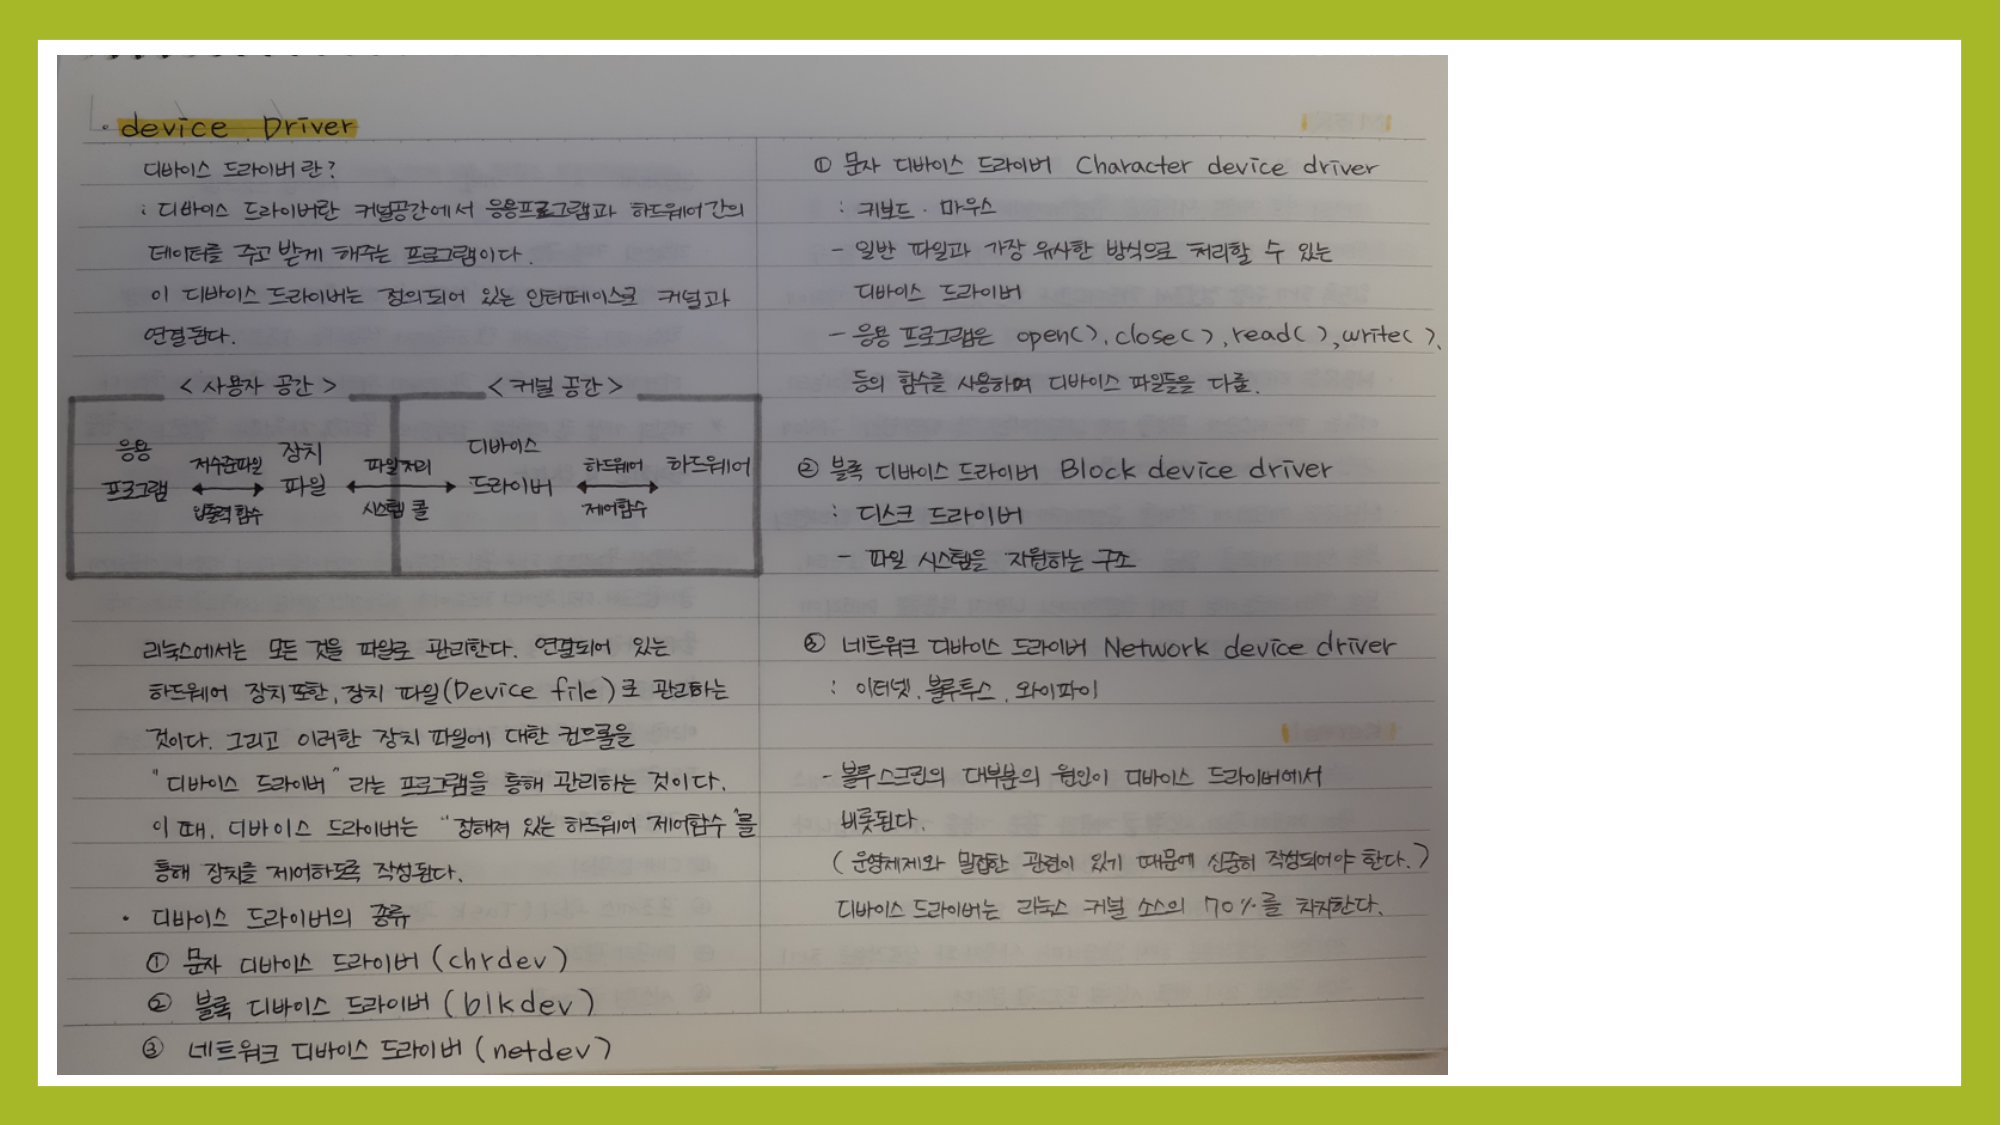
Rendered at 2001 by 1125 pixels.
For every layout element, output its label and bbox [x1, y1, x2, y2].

picture [57, 55, 1448, 1075]
